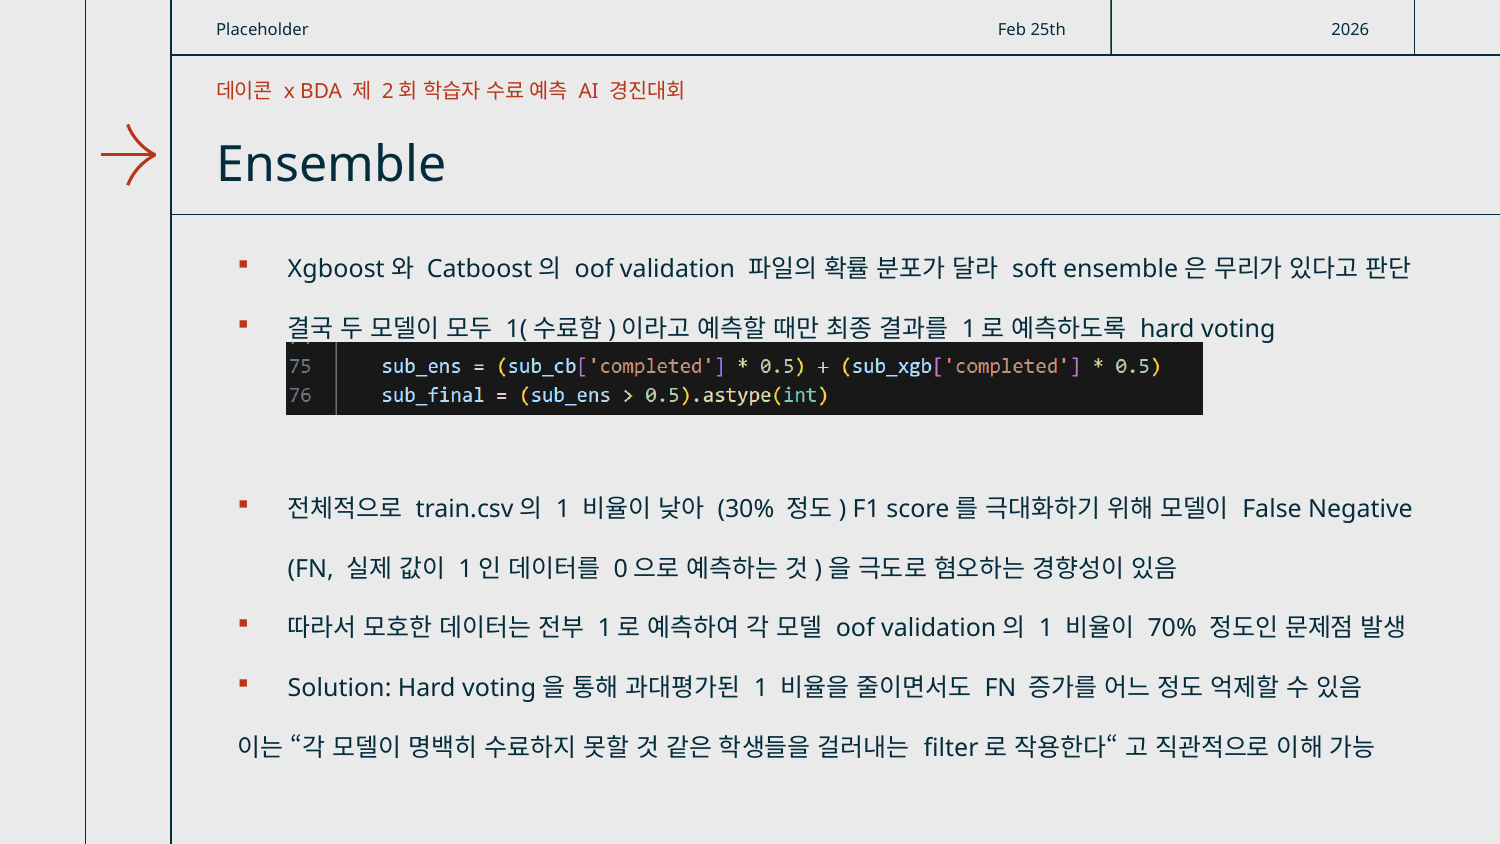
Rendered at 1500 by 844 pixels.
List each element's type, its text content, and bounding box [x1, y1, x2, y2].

title Ensemble [176, 109, 1415, 213]
subtitle 2026 [1111, 0, 1415, 54]
subtitle 데이콘 x BDA 제 2회 학습자 수료 예측 AI 경진대회 [176, 64, 1022, 110]
picture [286, 342, 1203, 415]
list Xgboost와 Catboost의 oof validation 파일의 확률 분포가 달라 soft ensemble은 무리가 있다고 판단 결국 두 모델이 모두 1(수료함)이라고 예측할 때만 최종 결과를 1로 예측하도록 hard voting 전체적으로 train.csv의 1 비율이 낮아 (30% 정도) F1 score를 극대화하기 위해 모델이 False Negative (FN, 실제 값이 1인 데이터를 0으로 예측하는 것)을 극도로 혐오하는 경향성이 있음 따라서 모호한 데이터는 전부 1로 예측하여 각 모델 oof validation의 1 비율이 70% 정도인 문제점 발생 Solution: Hard voting을 통해 과대평가된 1 비율을 줄이면서도 FN 증가를 어느 정도 억제할 수 있음 이는 “각 모델이 명백히 수료하지 못할 것 같은 학생들을 걸러내는 filter로 작용한다“ 고 직관적으로 이해 가능 [212, 223, 1449, 777]
subtitle Placeholder [172, 0, 652, 54]
subtitle Feb 25th [670, 0, 1111, 54]
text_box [97, 127, 159, 183]
